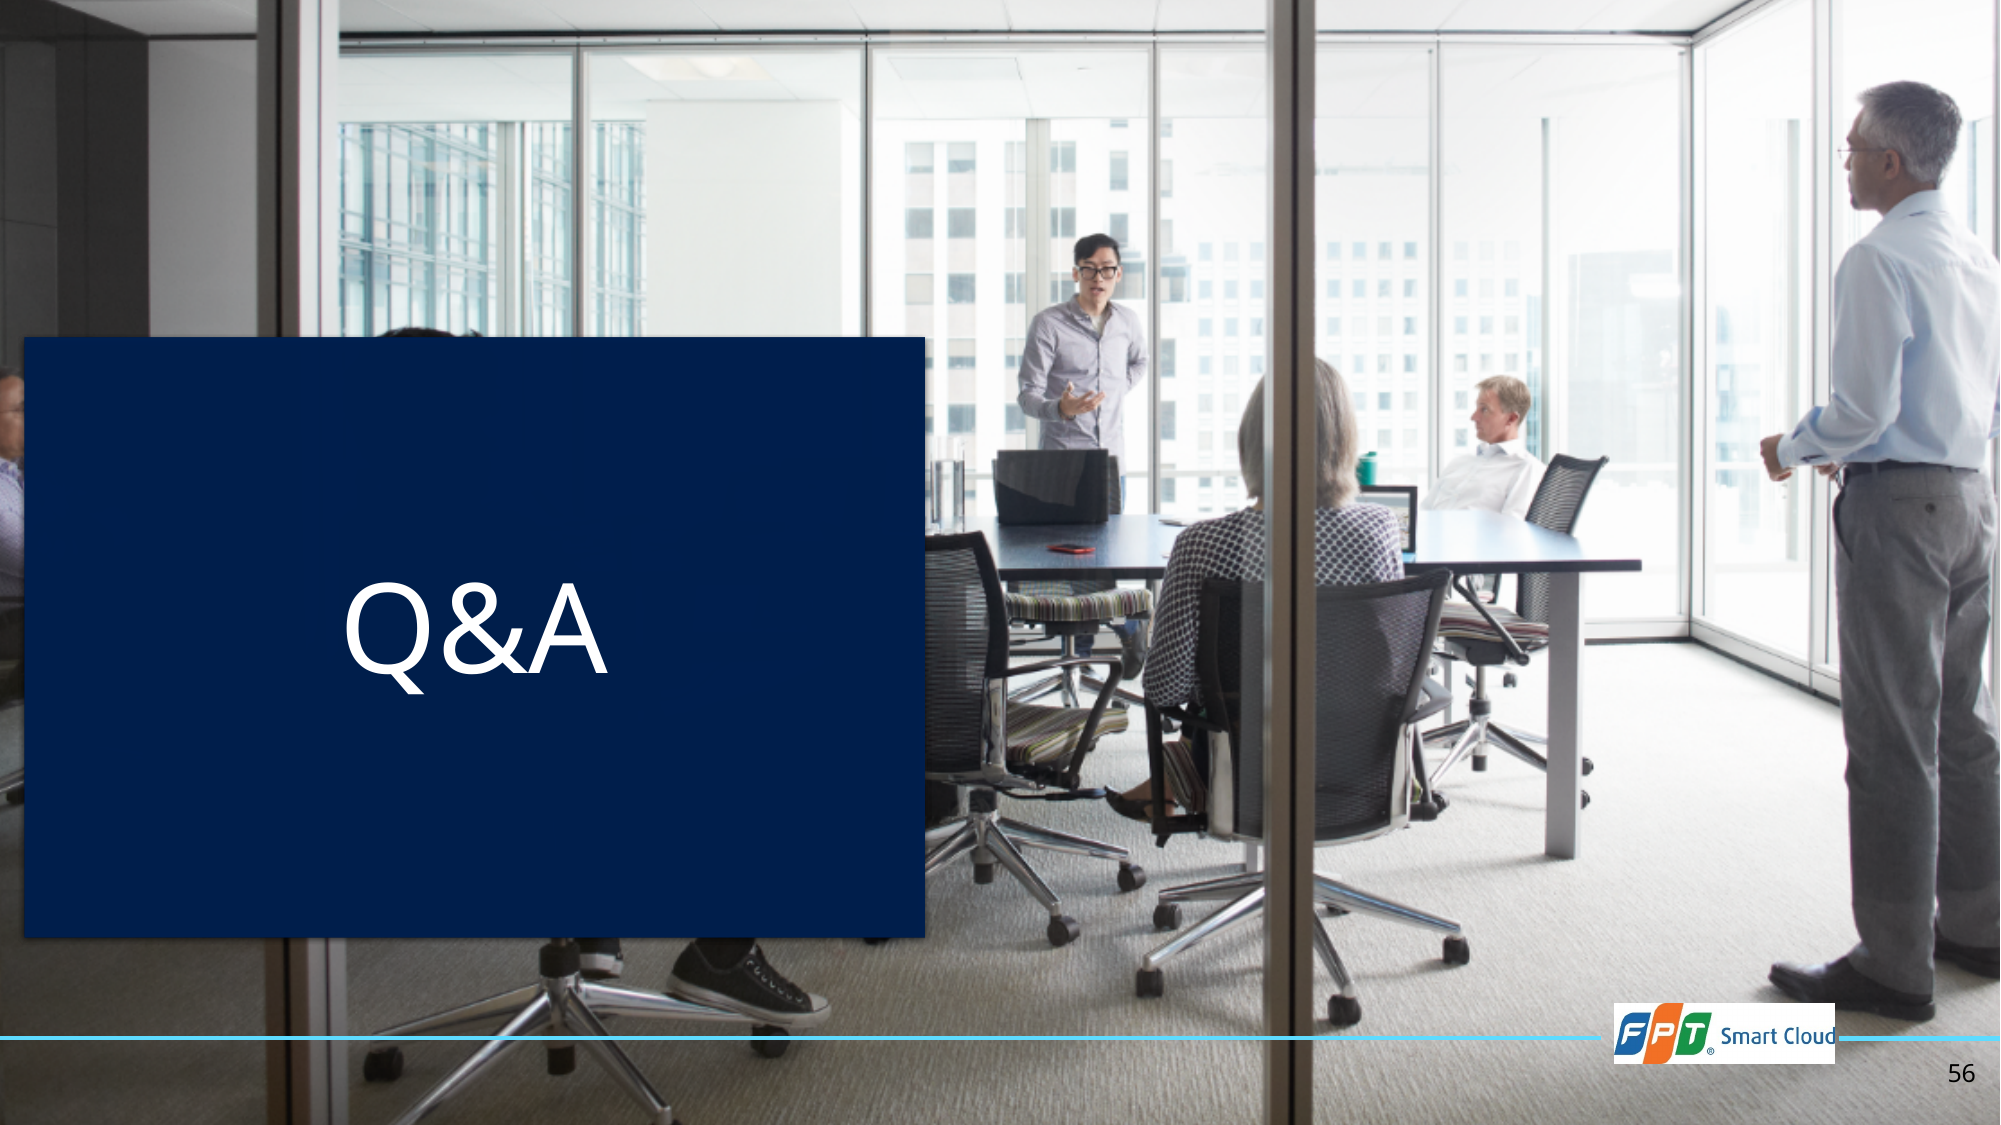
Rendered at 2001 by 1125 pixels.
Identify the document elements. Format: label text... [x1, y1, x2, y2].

text_box 56 [1932, 1050, 1993, 1111]
picture [0, 0, 2000, 1125]
title Q&A [24, 337, 925, 788]
text_box [4, 154, 1615, 293]
